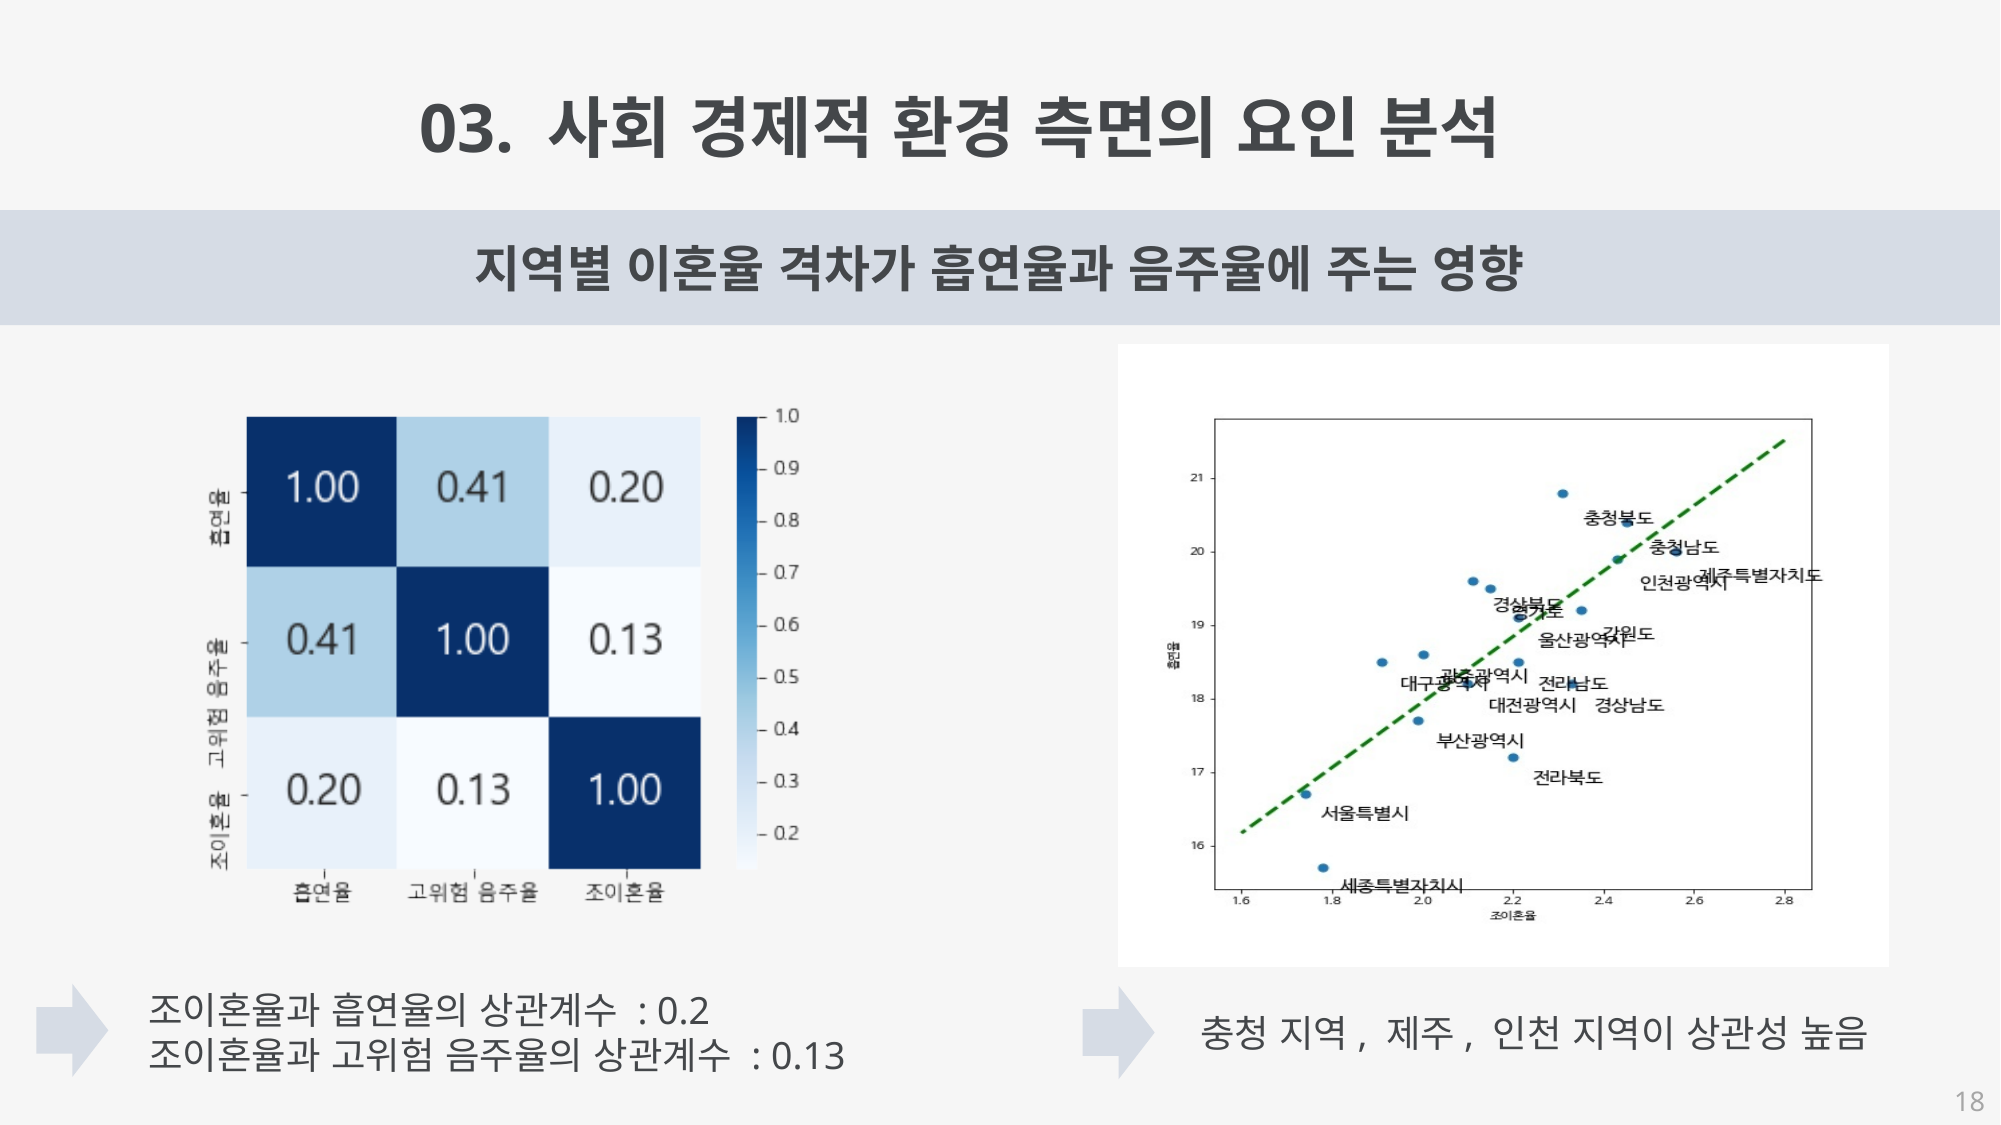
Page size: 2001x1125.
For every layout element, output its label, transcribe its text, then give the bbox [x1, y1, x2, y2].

text_box 03. 사회 경제적 환경 측면의 요인 분석 [404, 78, 1596, 174]
picture [30, 344, 931, 945]
text_box [1081, 982, 1157, 1083]
text_box 지역별 이혼율 격차가 흡연율과 음주율에 주는 영향 [36, 229, 1964, 305]
picture [1118, 344, 1889, 967]
text_box [0, 209, 2000, 326]
text_box [35, 980, 110, 1080]
text_box 충청 지역, 제주, 인천 지역이 상관성 높음 [1185, 1002, 1919, 1063]
text_box 조이혼율과 흡연율의 상관계수 : 0.2 조이혼율과 고위험 음주율의 상관계수 : 0.13 [133, 979, 984, 1085]
text_box 18 [1888, 1076, 2000, 1125]
